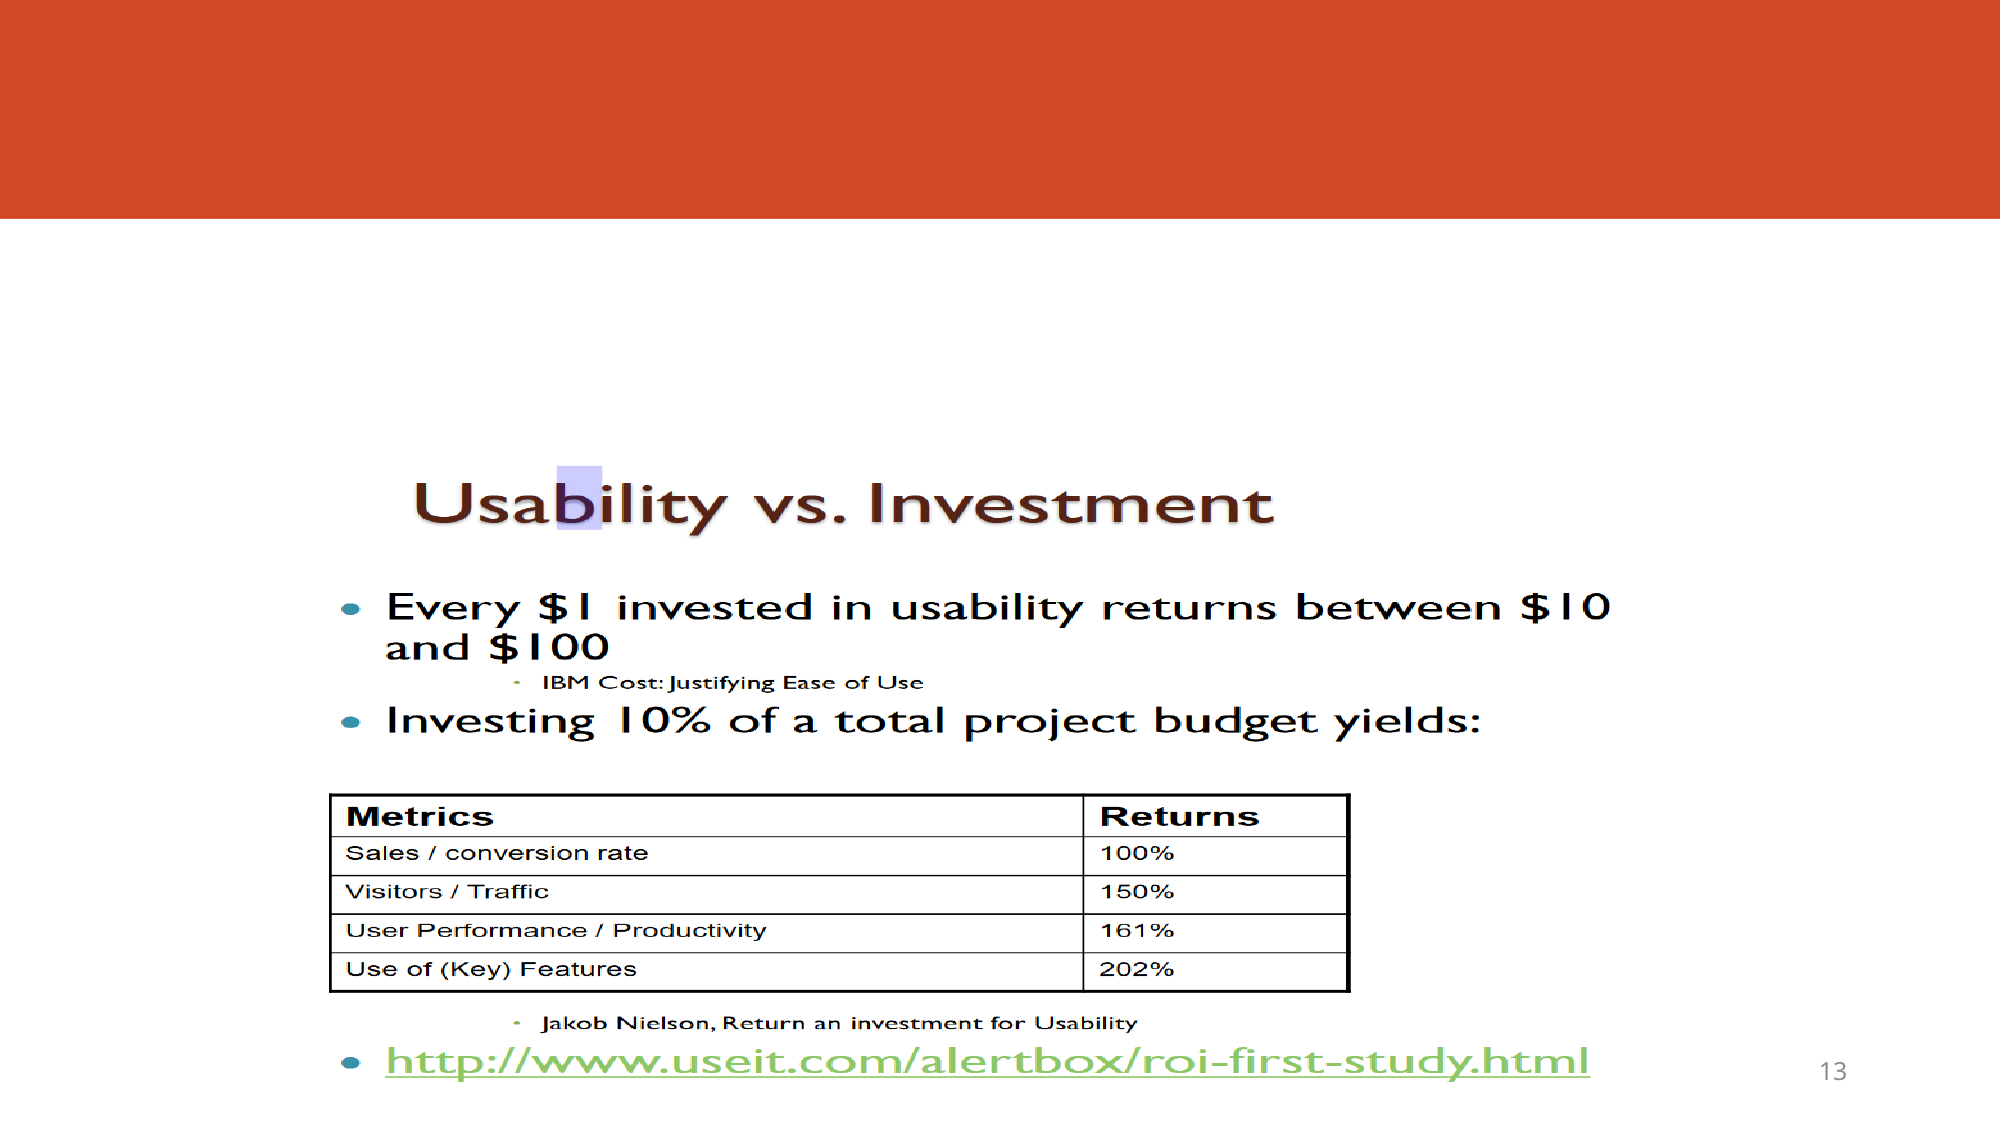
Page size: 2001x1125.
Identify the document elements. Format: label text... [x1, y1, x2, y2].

picture [329, 423, 1671, 1125]
slide_number 13 [1671, 1042, 1863, 1103]
